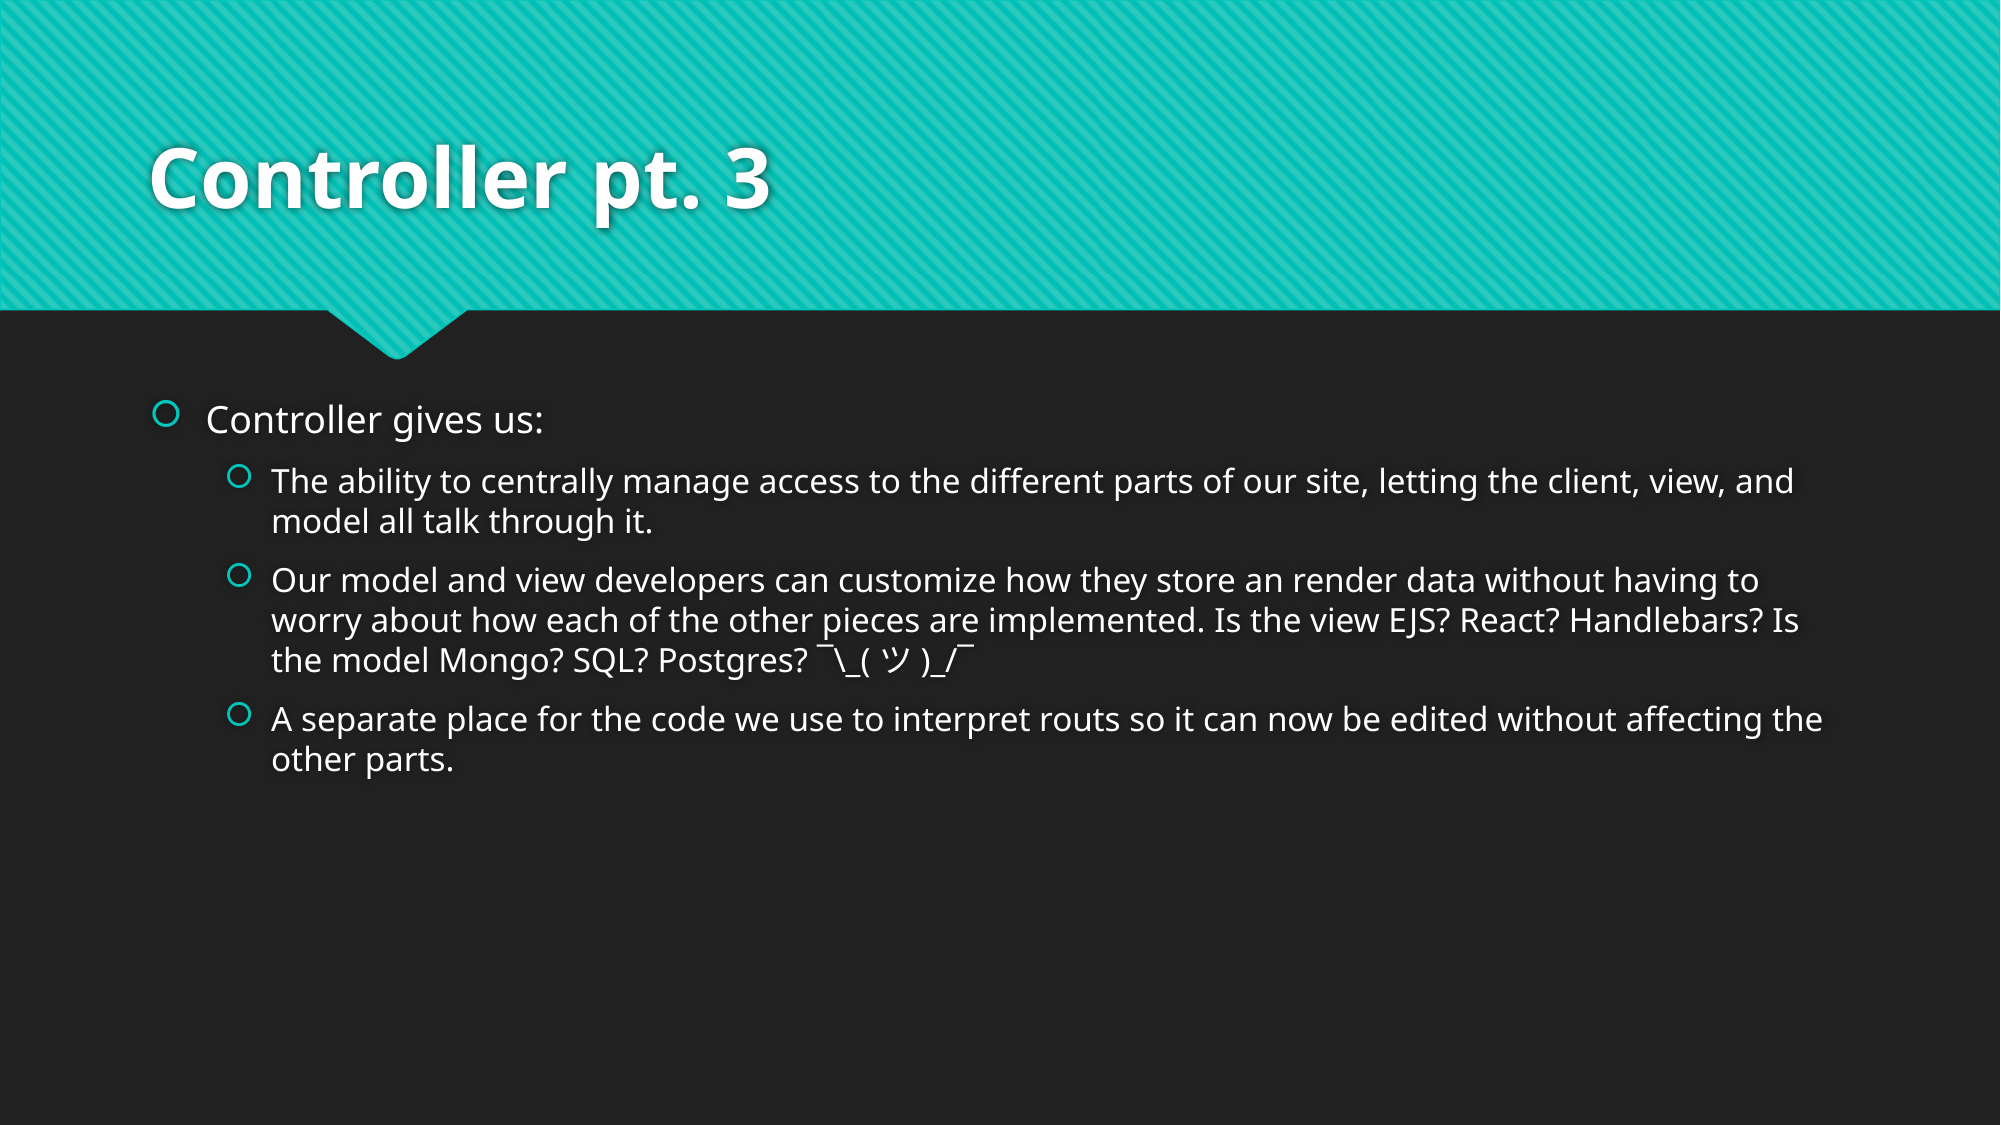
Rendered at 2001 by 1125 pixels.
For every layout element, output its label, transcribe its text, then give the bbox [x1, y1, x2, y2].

list Controller gives us: The ability to centrally manage access to the different parts of our site, letting the client, view, and model all talk through it. Our model and view developers can customize how they store an render data without having to worry about how each of the other pieces are implemented. Is the view EJS? React? Handlebars? Is the model Mongo? SQL? Postgres? ¯\_(ツ)_/¯ A separate place for the code we use to interpret routs so it can now be edited without affecting the other parts. [134, 364, 1866, 962]
title Controller pt. 3 [132, 73, 1868, 233]
